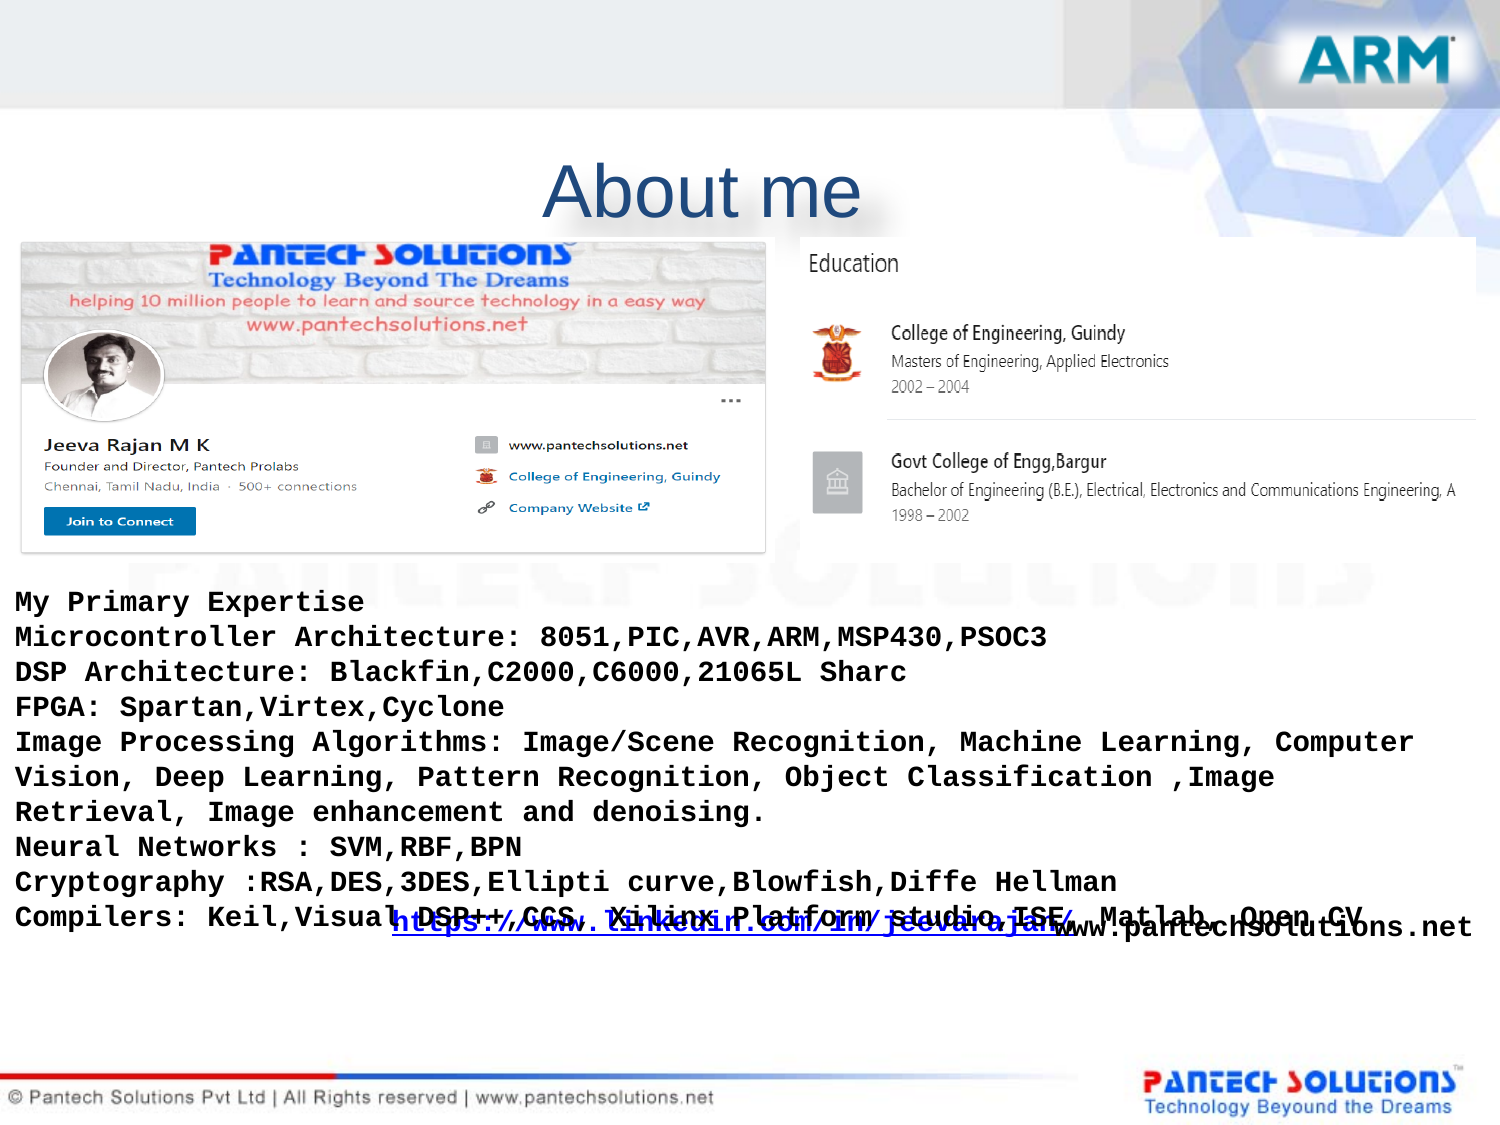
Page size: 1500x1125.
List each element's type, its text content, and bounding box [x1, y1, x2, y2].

text_box www.pantechsolutions.net [1039, 899, 1489, 950]
title About me [24, 134, 911, 241]
text_box My Primary Expertise Microcontroller Architecture: 8051,PIC,AVR,ARM,MSP430,PSOC3 DSP Architecture: Blackfin,C2000,C6000,21065L Sharc FPGA: Spartan,Virtex,Cyclone Image Processing Algorithms: Image/Scene Recognition, Machine Learning, Computer Vision, Deep Learning, Pattern Recognition, Object Classification ,Image Retrieval, Image enhancement and denoising. Neural Networks : SVM,RBF,BPN Cryptography :RSA,DES,3DES,Ellipti curve,Blowfish,Diffe Hellman Compilers: Keil,Visual DSP++,CCS, Xilinx Platform studio,ISE, Matlab, Open CV [0, 574, 1475, 940]
picture [0, 0, 1500, 1125]
text_box https://www.linkedin.com/in/jeevarajan/ [377, 940, 1039, 946]
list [12, 237, 776, 563]
